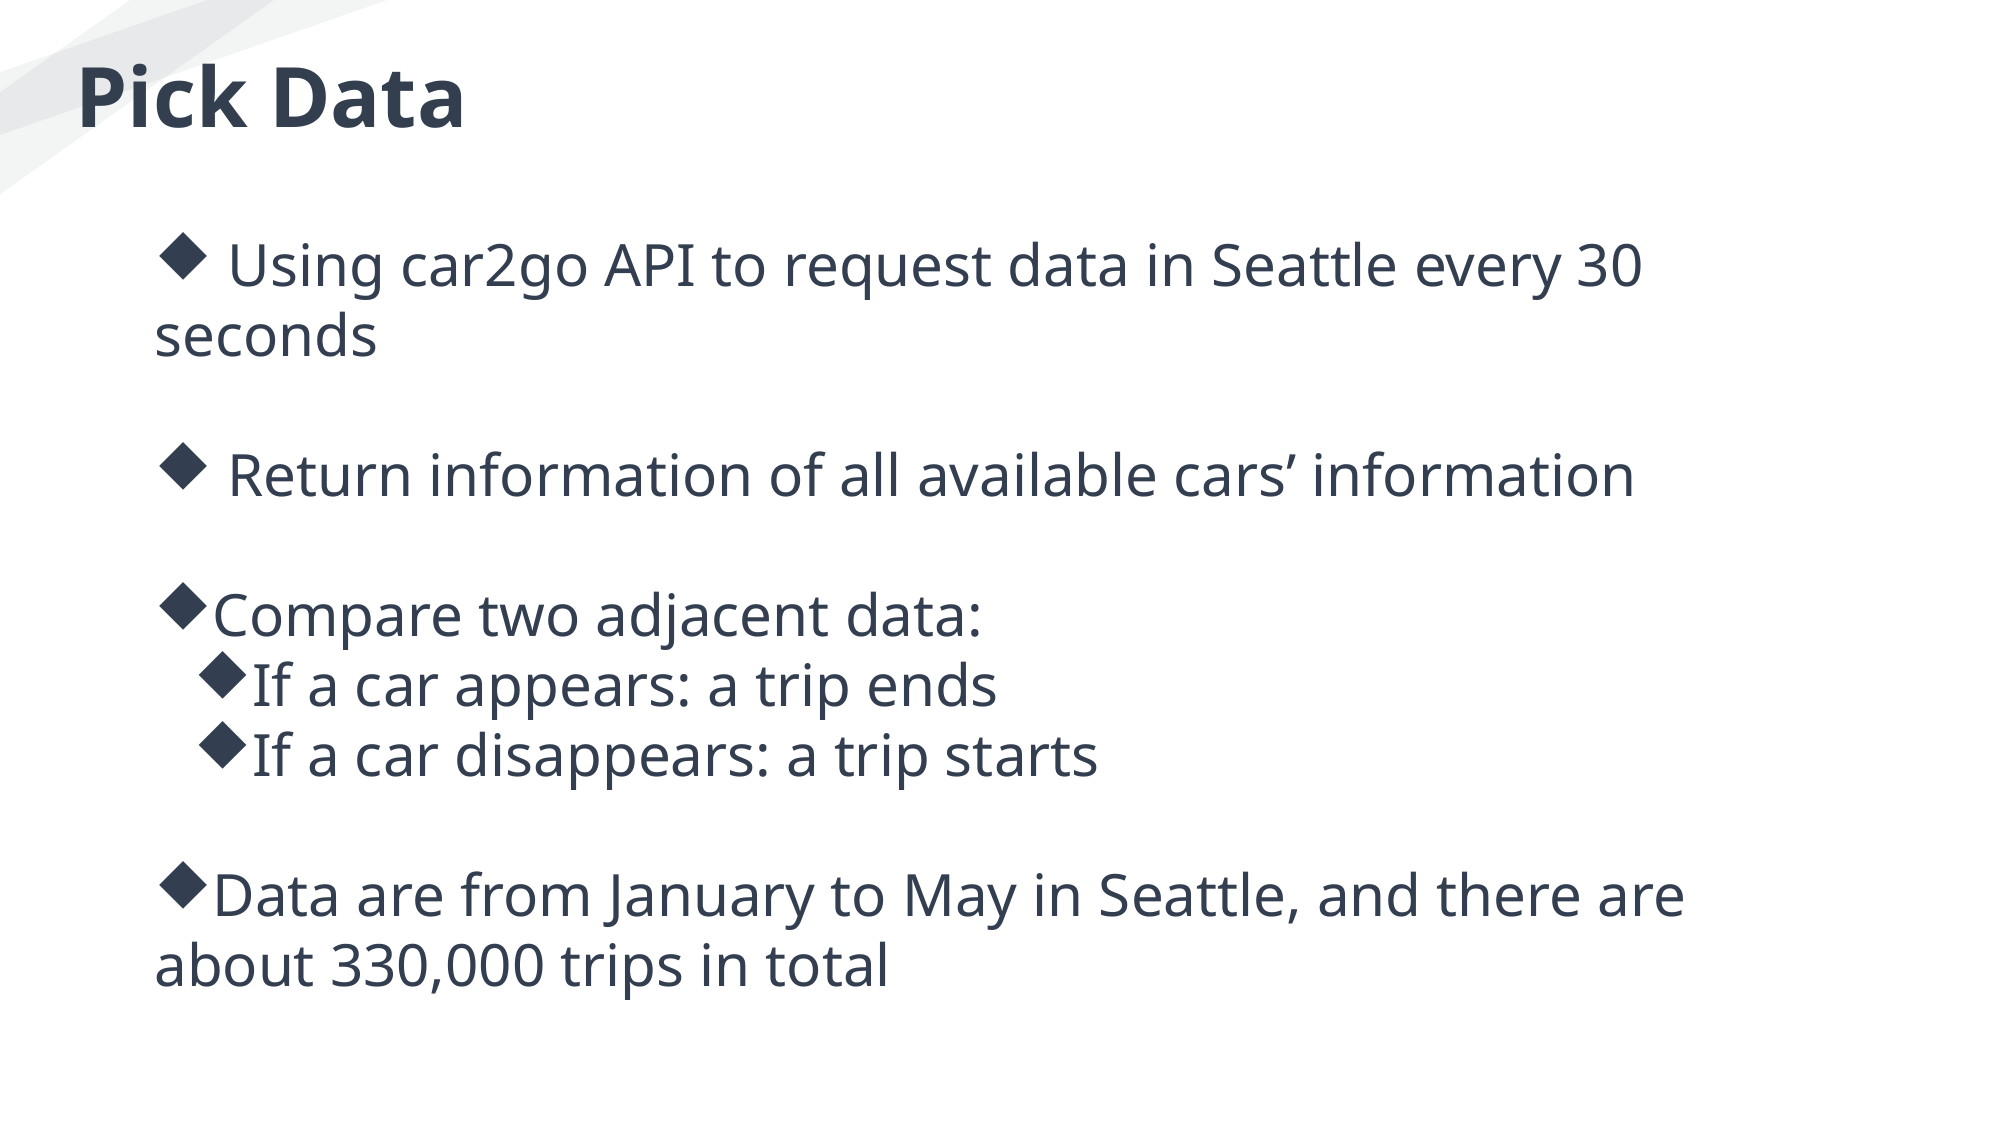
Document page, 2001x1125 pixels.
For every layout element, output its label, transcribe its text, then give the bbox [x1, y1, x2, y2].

list Pick Data [61, 37, 920, 132]
text_box Using car2go API to request data in Seattle every 30 seconds Return information of all available cars’ information Compare two adjacent data: If a car appears: a trip ends If a car disappears: a trip starts Data are from January to May in Seattle, and there are about 330,000 trips in total [139, 220, 1740, 1076]
